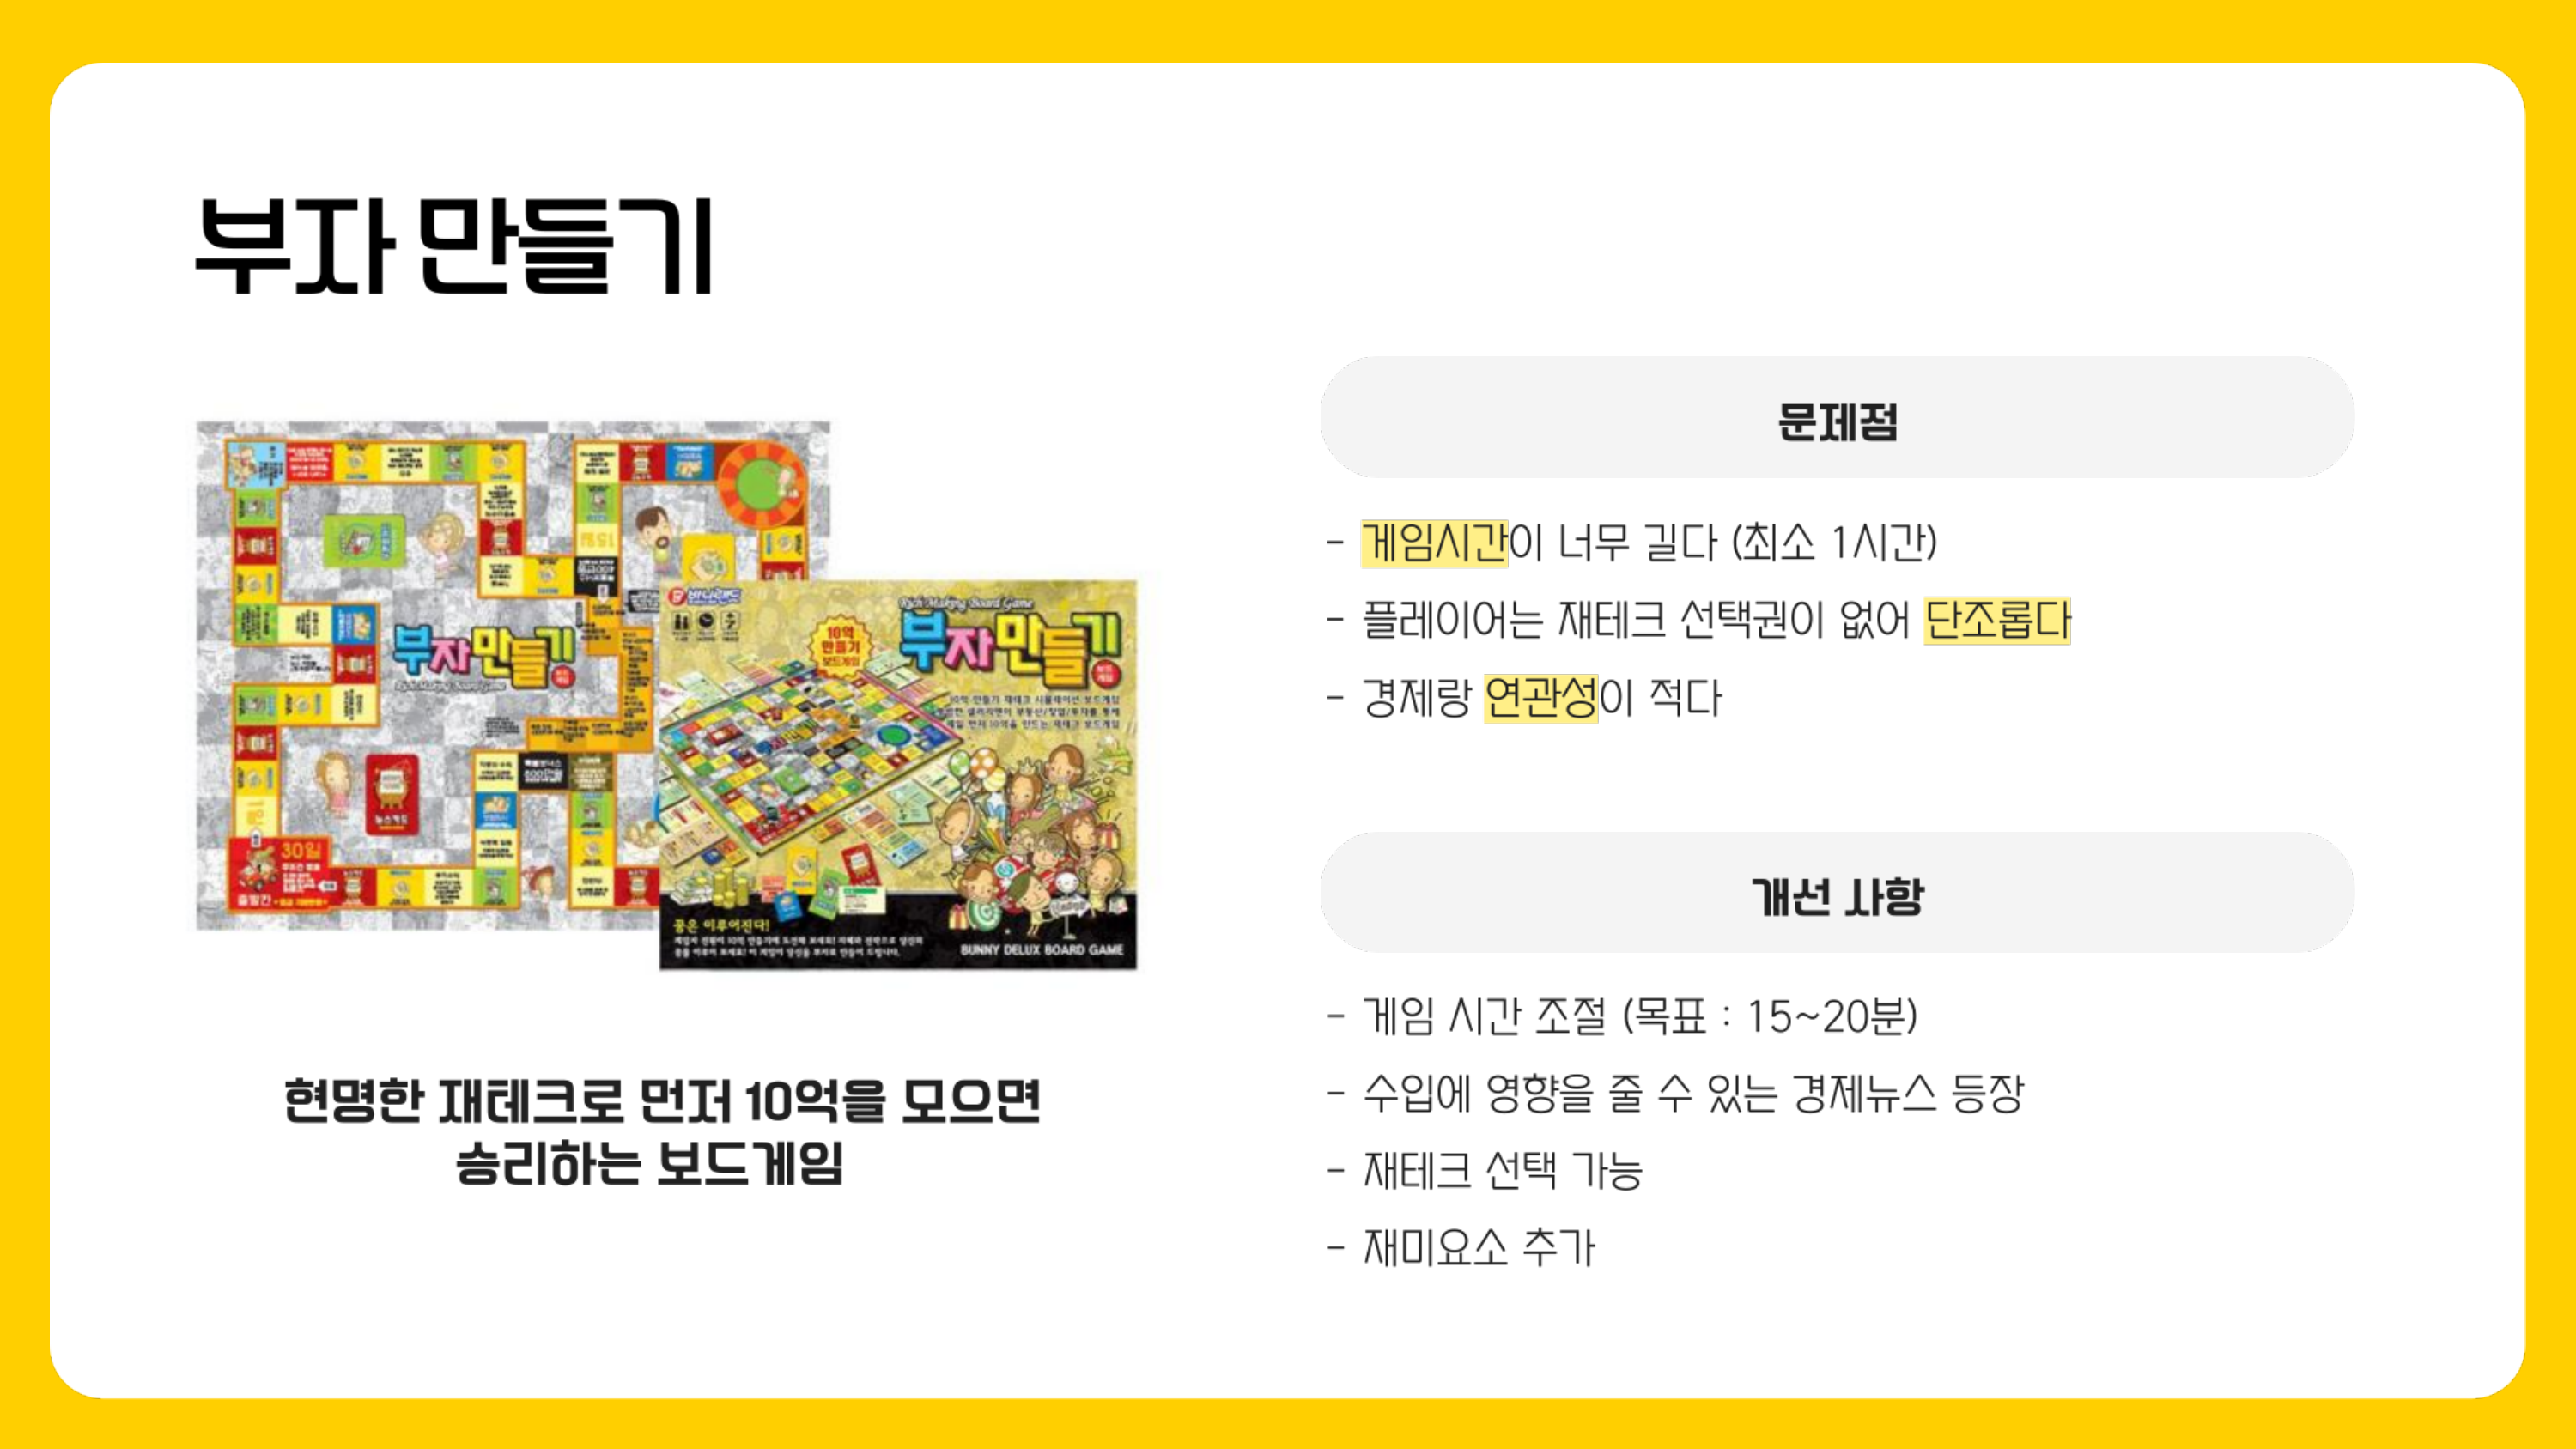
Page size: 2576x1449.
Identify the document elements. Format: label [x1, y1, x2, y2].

text_box [1321, 356, 2356, 478]
text_box [130, 390, 1175, 1009]
text_box [1321, 832, 2356, 954]
picture [124, 1040, 1166, 1246]
text_box [49, 63, 2526, 1400]
picture [993, 843, 2343, 1319]
picture [148, 109, 839, 433]
picture [968, 364, 2339, 771]
